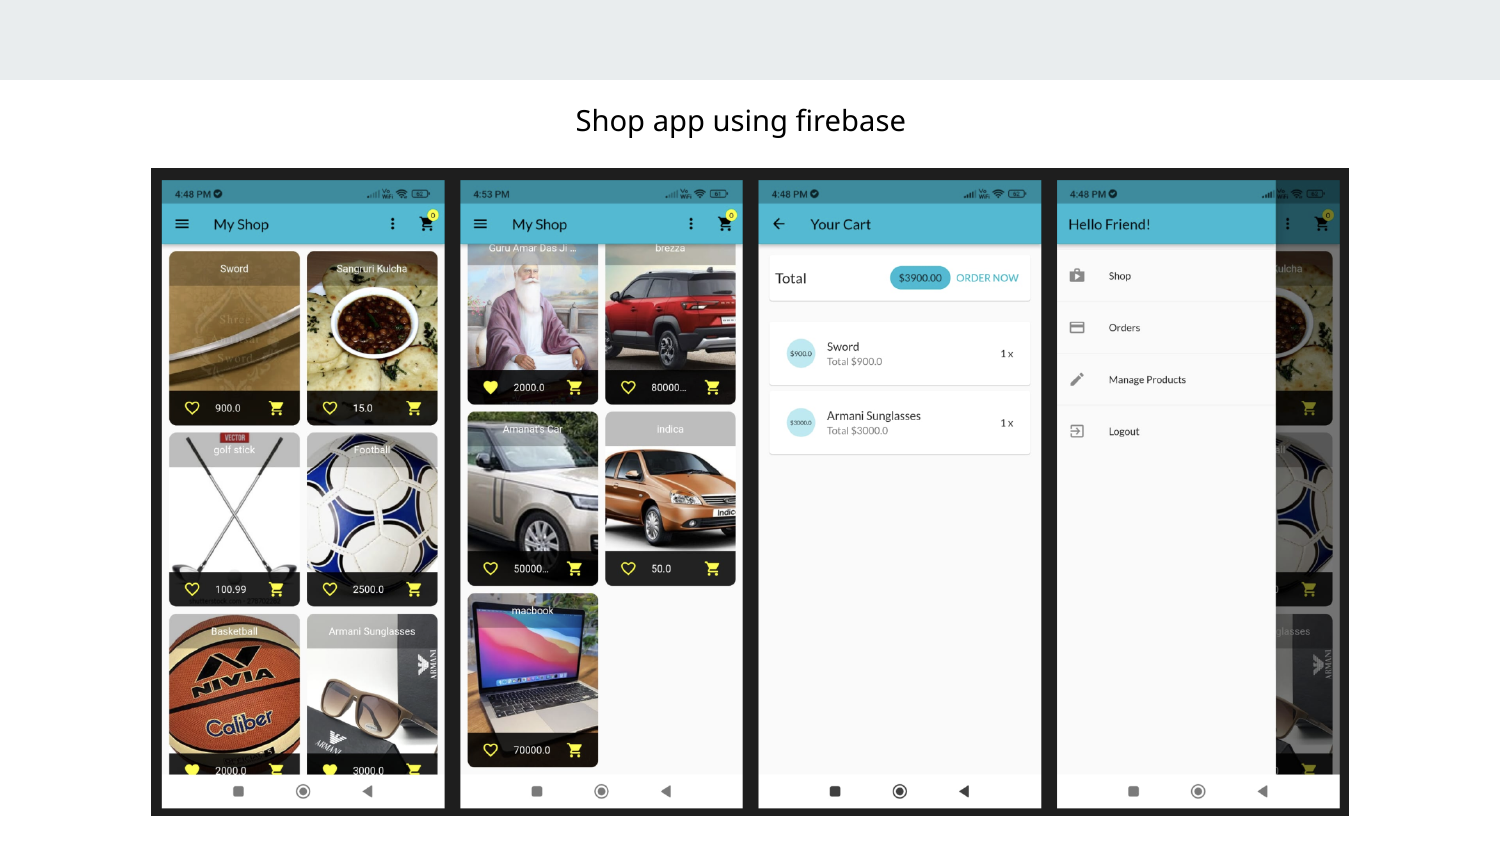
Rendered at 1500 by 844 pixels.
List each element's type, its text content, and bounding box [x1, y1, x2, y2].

picture [151, 168, 1349, 816]
text_box Shop app using firebase [560, 87, 1406, 152]
